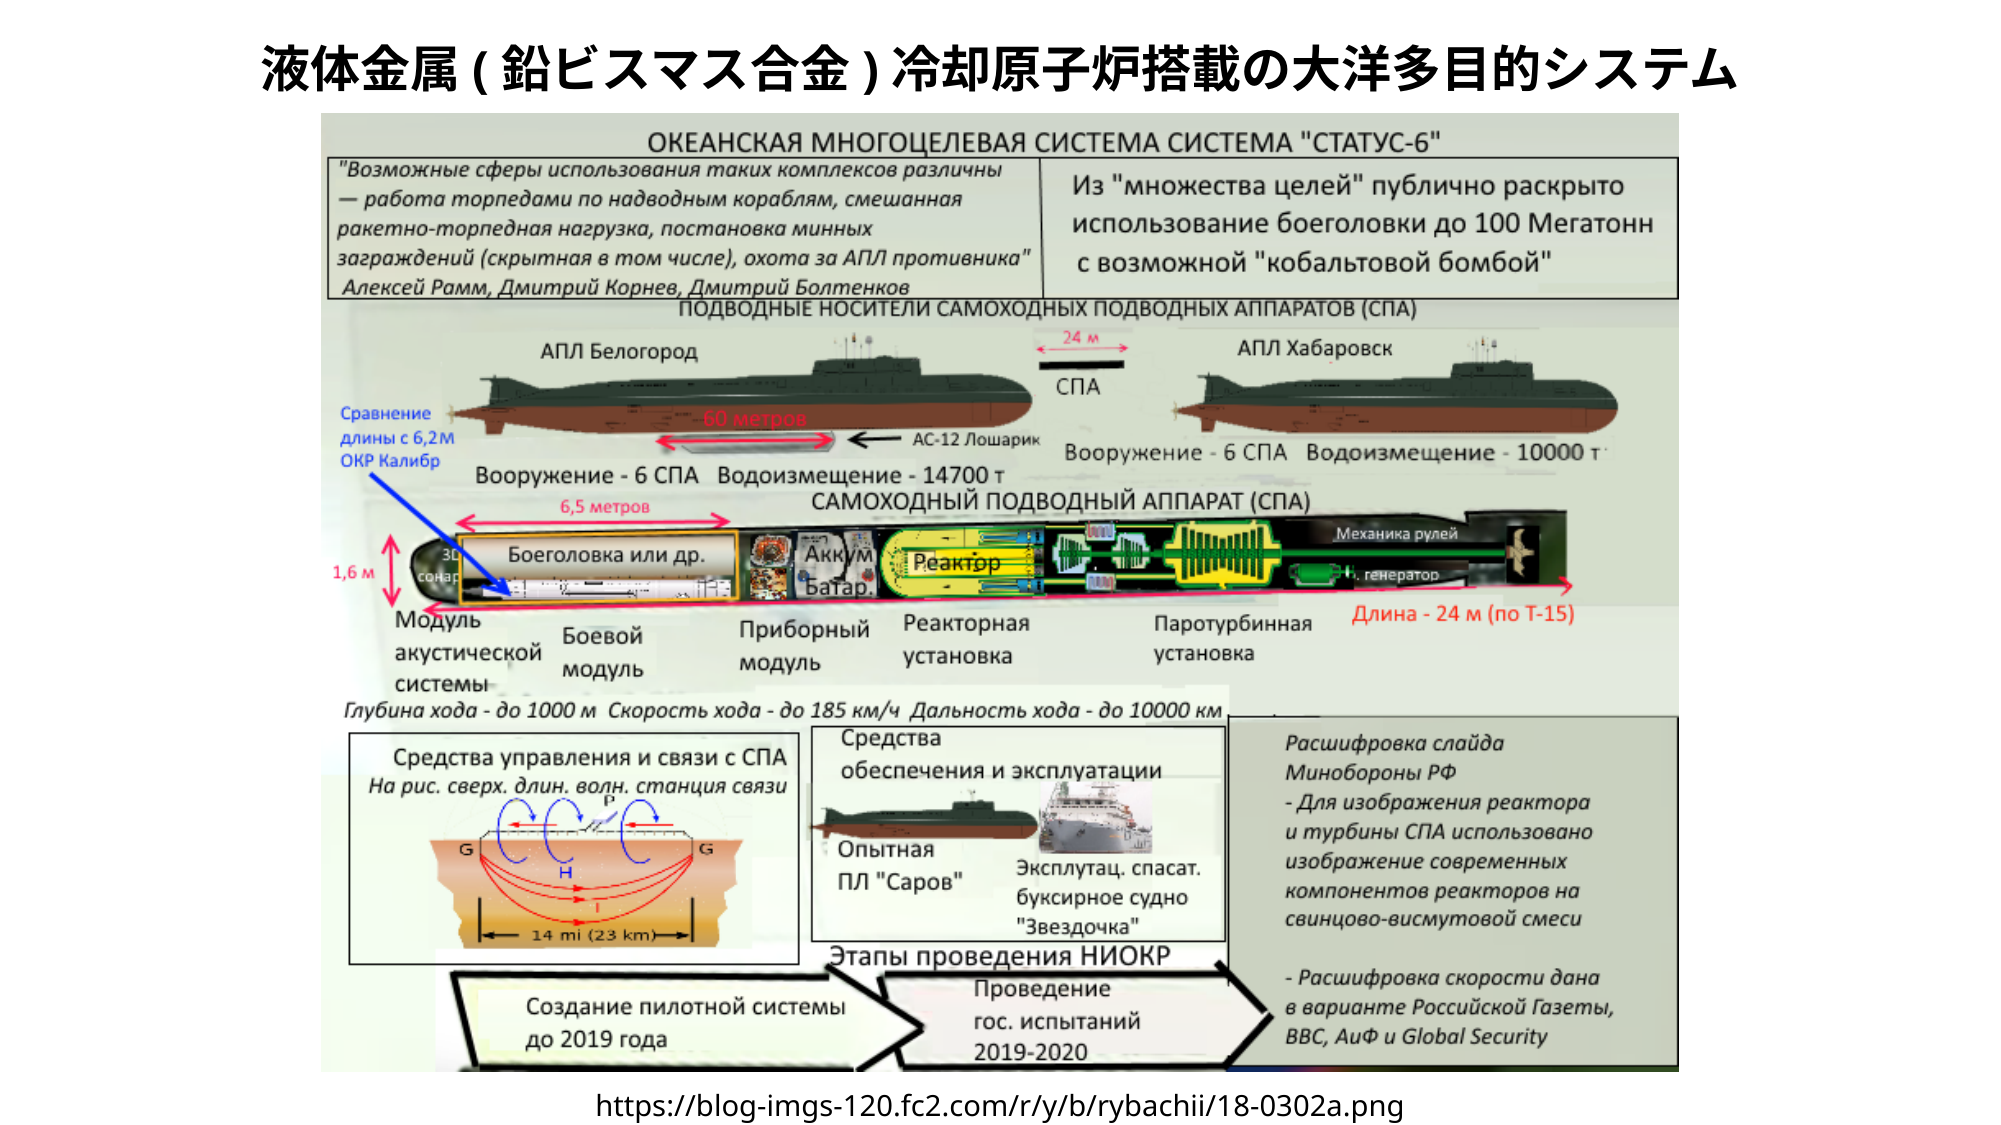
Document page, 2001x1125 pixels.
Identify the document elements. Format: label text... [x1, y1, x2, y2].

text_box https://blog-imgs-120.fc2.com/r/y/b/rybachii/18-0302a.png [500, 1080, 1501, 1125]
text_box 液体金属(鉛ビスマス合金)冷却原子炉搭載の大洋多目的システム [0, 29, 2000, 105]
picture [321, 113, 1679, 1072]
